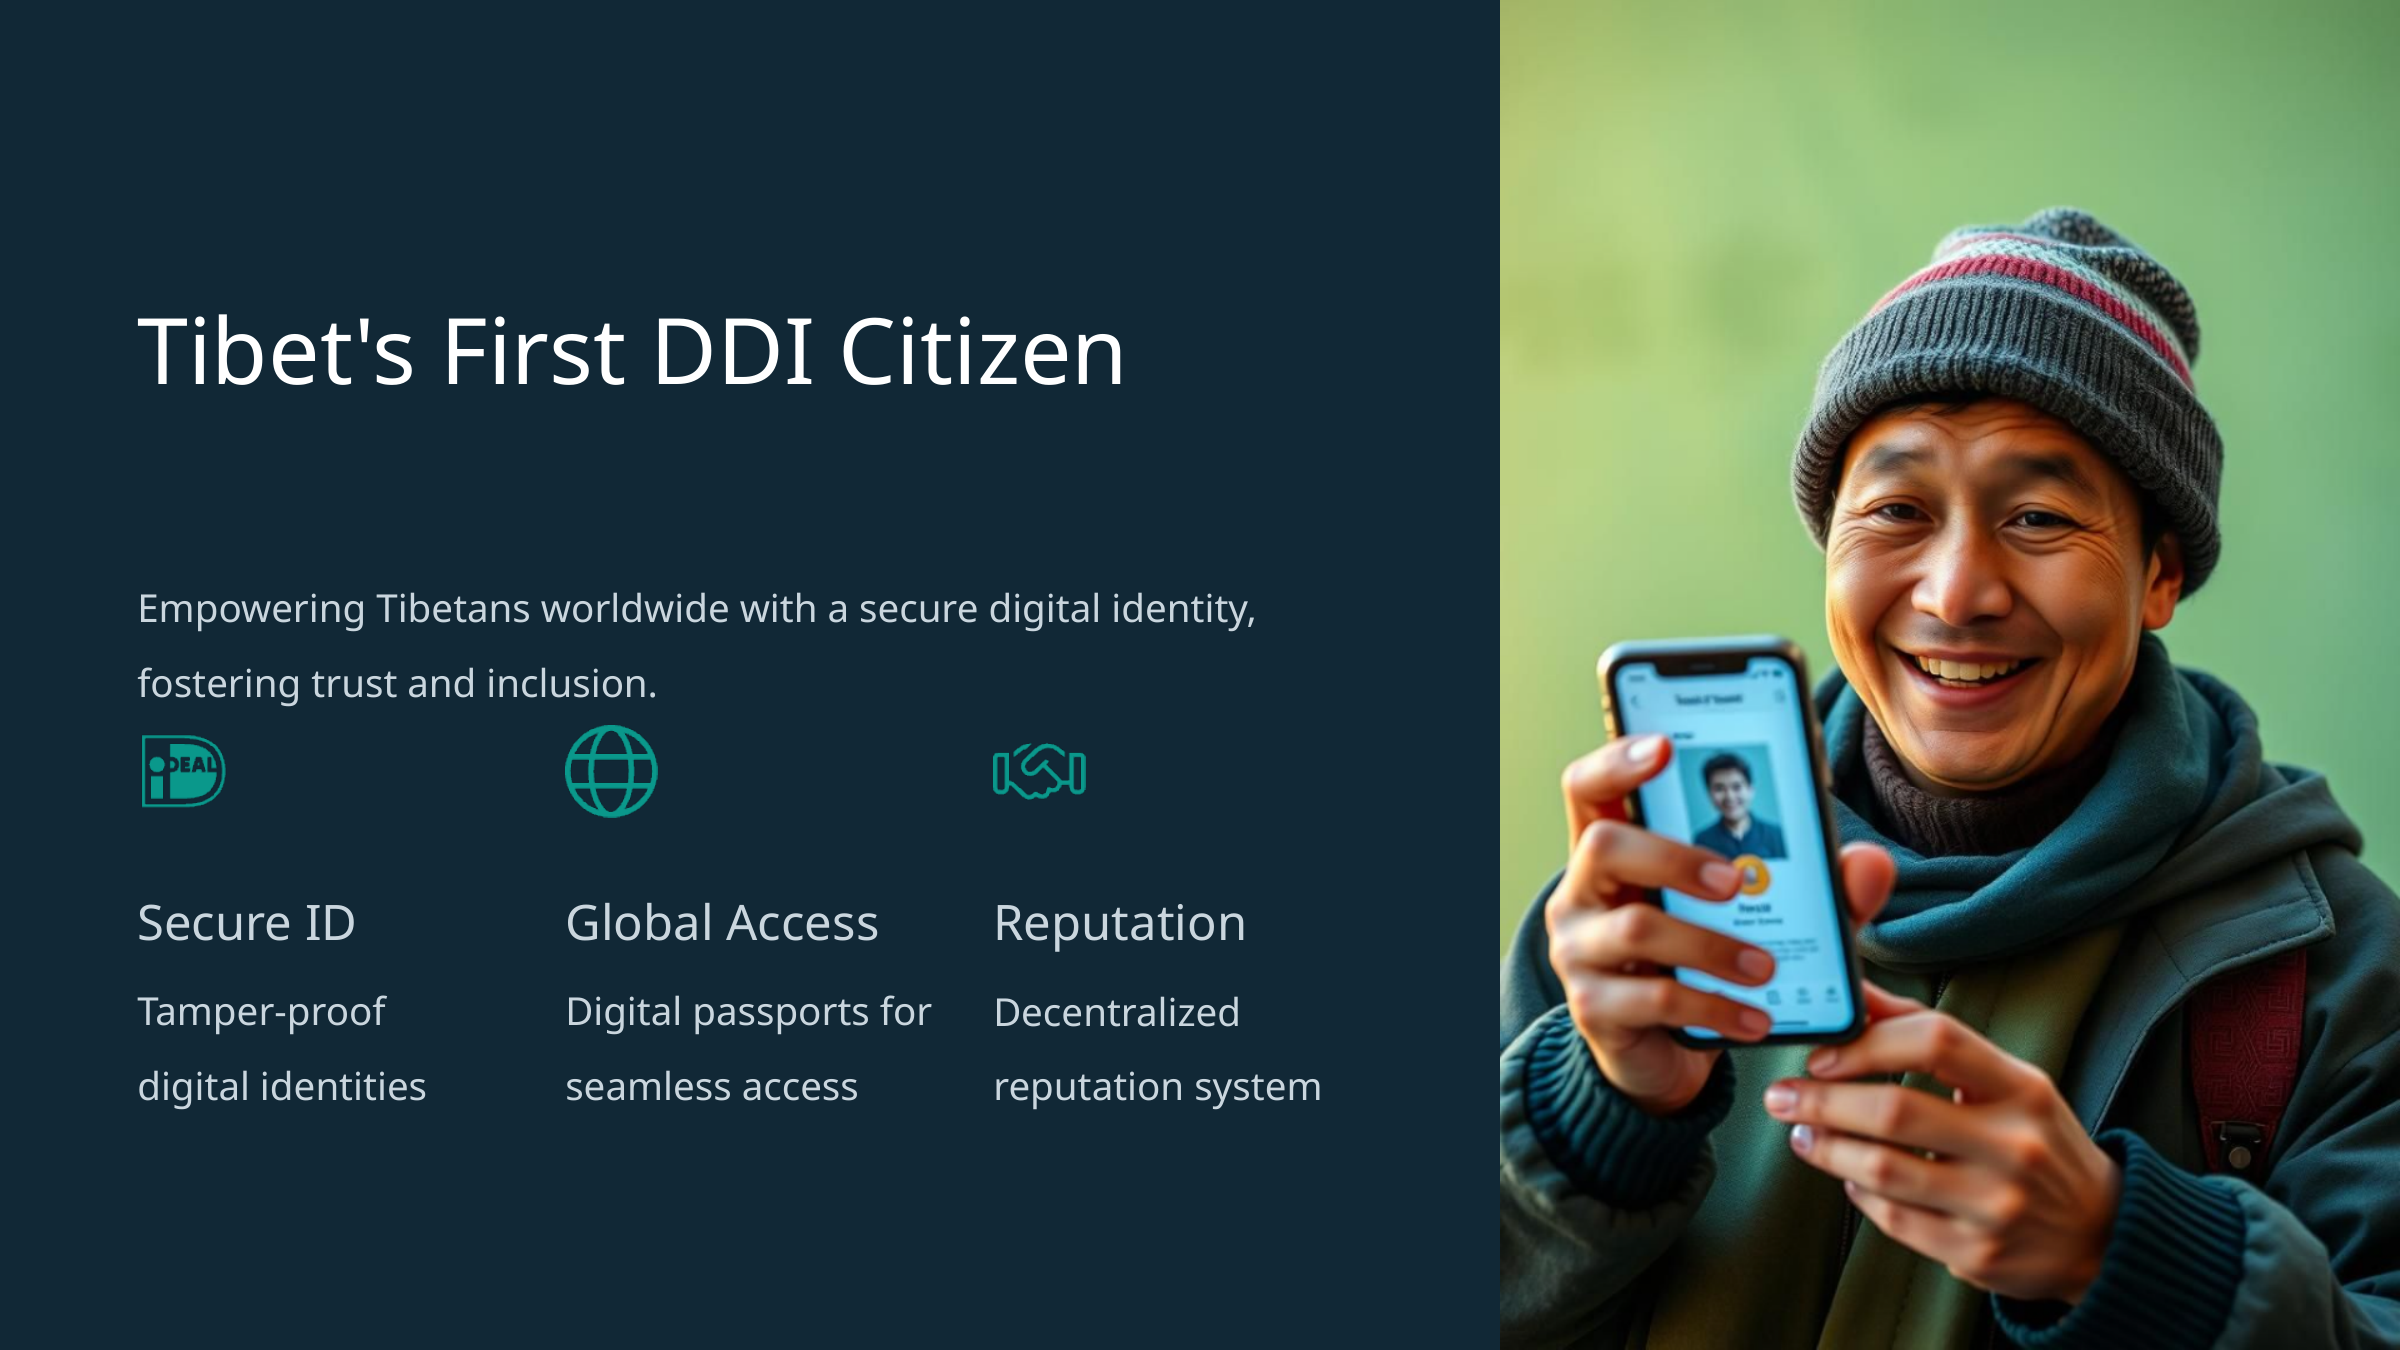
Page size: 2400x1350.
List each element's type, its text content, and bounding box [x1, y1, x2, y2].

picture [565, 724, 658, 818]
text_box Secure ID [137, 856, 507, 936]
text_box Empowering Tibetans worldwide with a secure digital identity, fostering trust and inclusion. [137, 555, 1363, 681]
picture [137, 724, 230, 818]
picture [1499, 0, 2400, 1350]
text_box Tibet's First DDI Citizen [137, 265, 1363, 497]
picture [993, 724, 1086, 818]
text_box Tamper-proof digital identities [137, 958, 507, 1085]
text_box Global Access [565, 856, 935, 936]
text_box Digital passports for seamless access [565, 958, 935, 1085]
text_box Decentralized reputation system [993, 958, 1363, 1085]
text_box Reputation [993, 856, 1363, 936]
